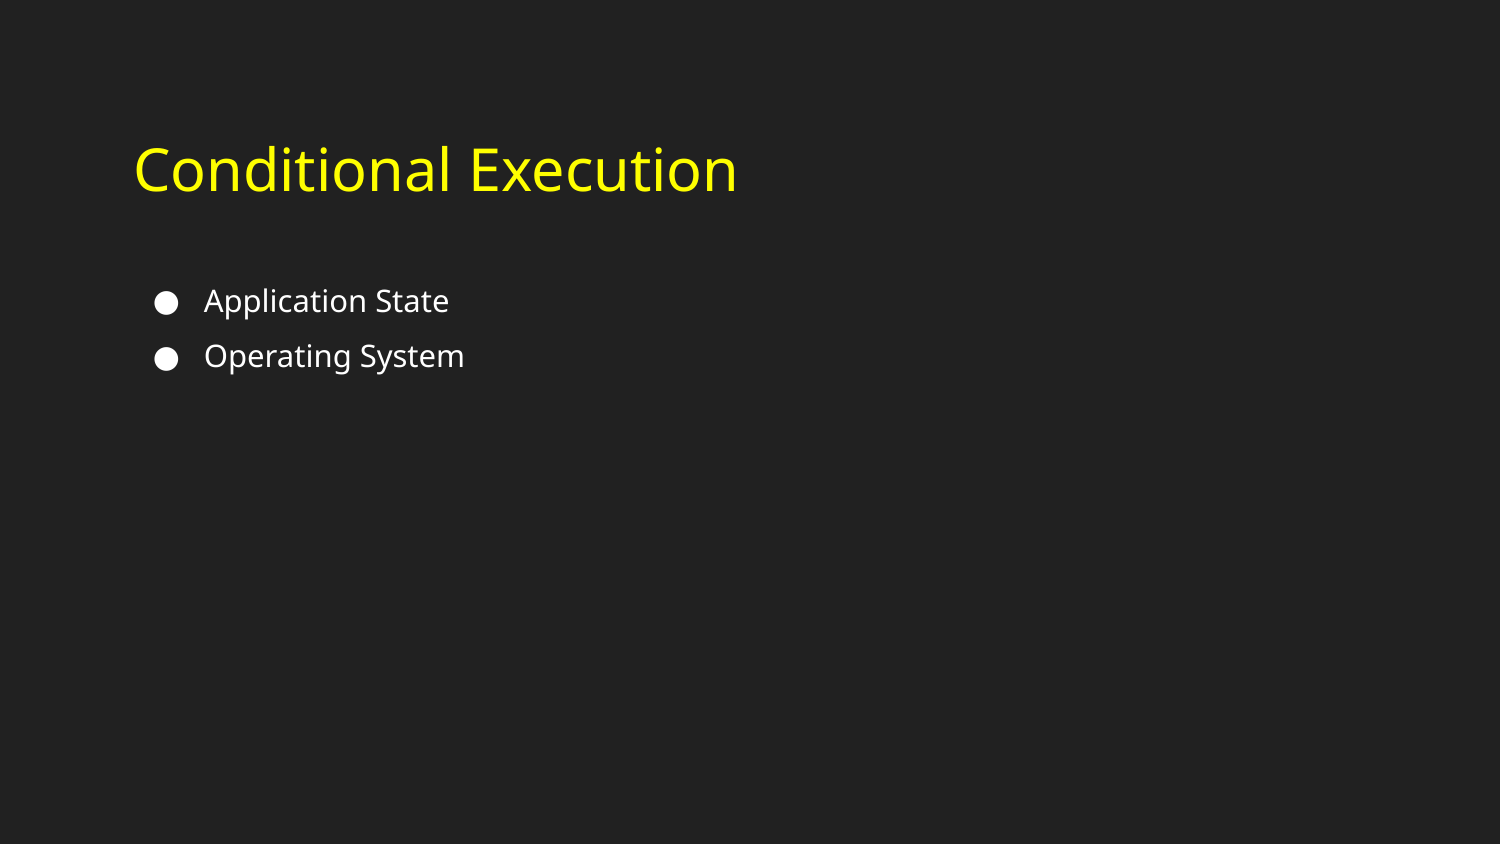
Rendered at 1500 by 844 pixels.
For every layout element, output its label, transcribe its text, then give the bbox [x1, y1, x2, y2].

title Conditional Execution Application State Operating System [118, 116, 1380, 390]
